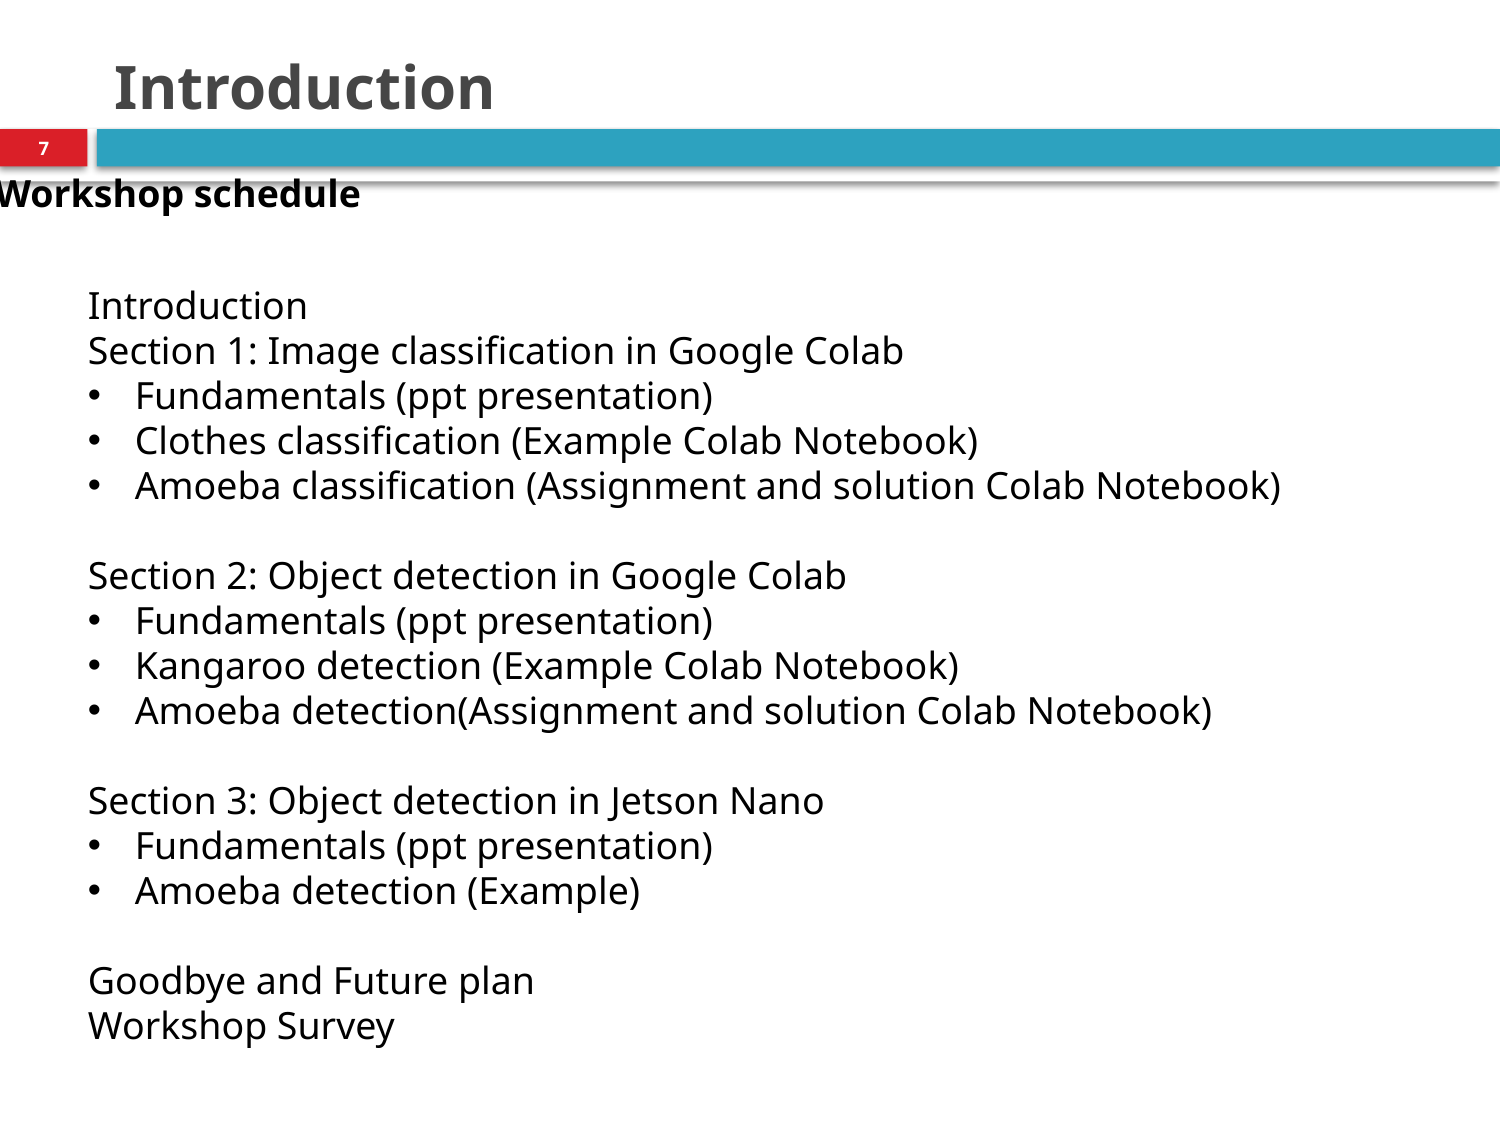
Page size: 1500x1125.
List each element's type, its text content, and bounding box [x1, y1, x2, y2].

title Introduction [99, 25, 1438, 129]
text_box Workshop schedule [0, 162, 377, 223]
text_box Introduction Section 1: Image classification in Google Colab Fundamentals (ppt presentation) Clothes classification (Example Colab Notebook) Amoeba classification (Assignment and solution Colab Notebook) Section 2: Object detection in Google Colab Fundamentals (ppt presentation) Kangaroo detection (Example Colab Notebook) Amoeba detection(Assignment and solution Colab Notebook) Section 3: Object detection in Jetson Nano Fundamentals (ppt presentation) Amoeba detection (Example) Goodbye and Future plan Workshop Survey [73, 274, 1436, 1055]
slide_number 7 [0, 129, 88, 162]
